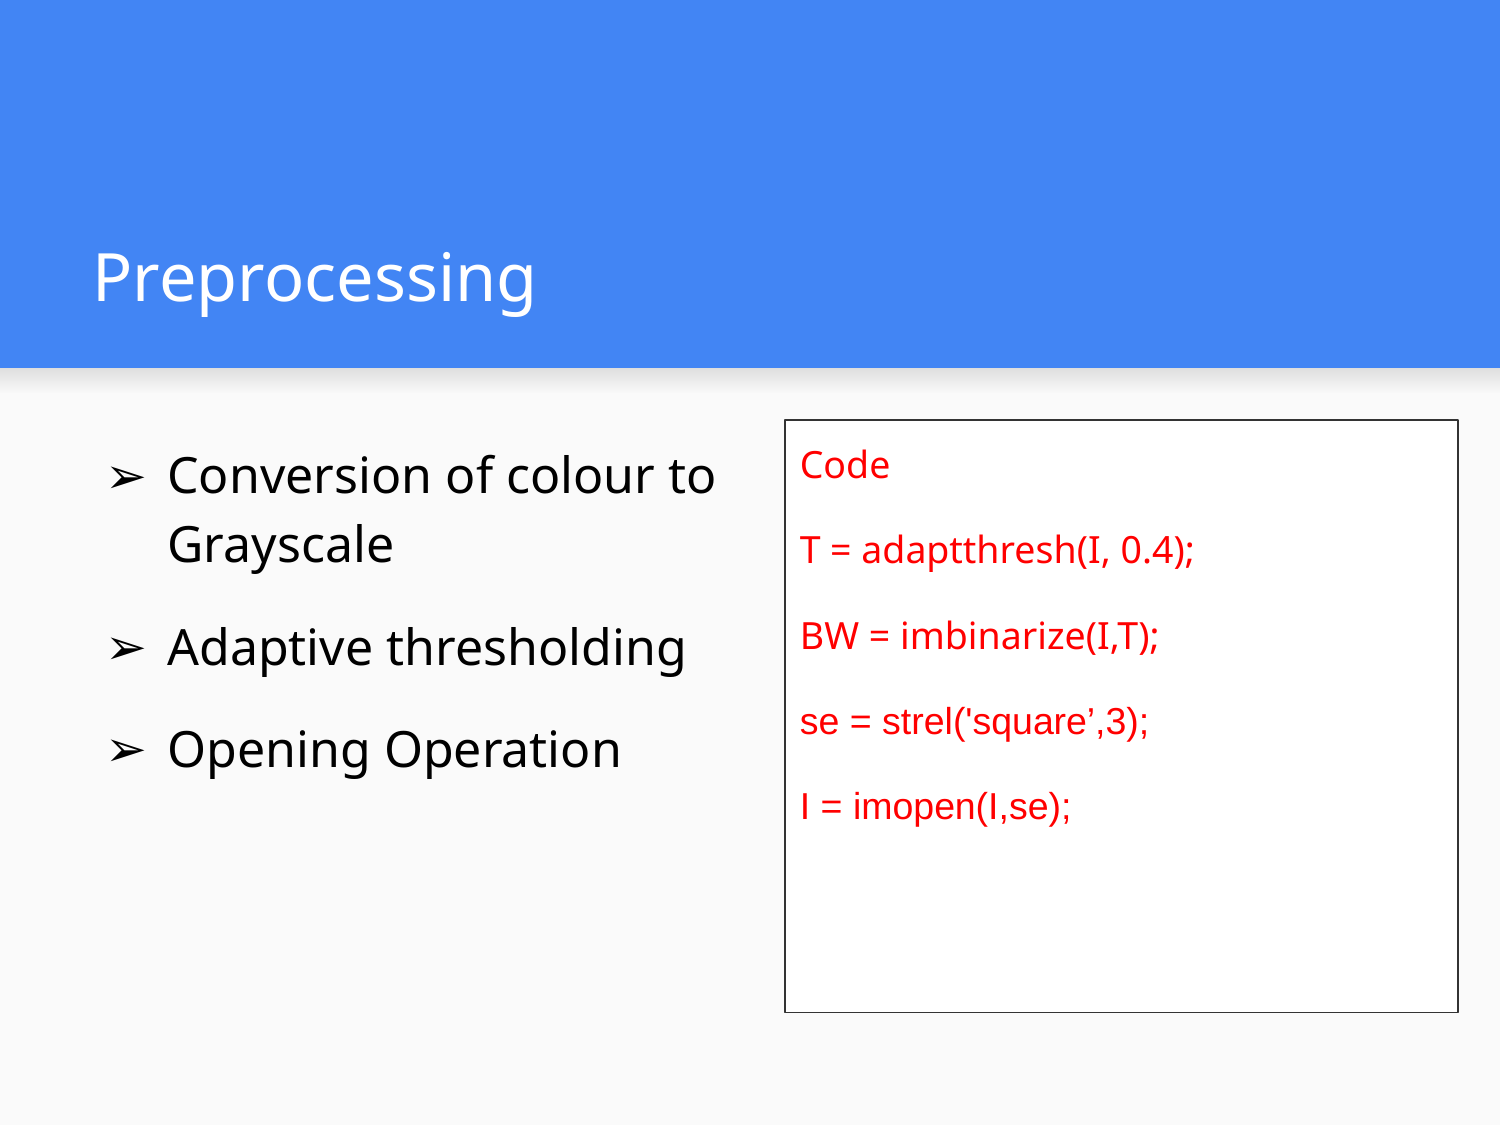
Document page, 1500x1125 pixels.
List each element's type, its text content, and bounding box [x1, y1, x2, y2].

title Preprocessing [77, 161, 1427, 330]
list Code T = adaptthresh(I, 0.4); BW = imbinarize(I,T); se = strel('square’,3); I = imopen(I,se); [784, 419, 1459, 1013]
list Conversion of colour to Grayscale Adaptive thresholding Opening Operation [77, 419, 751, 1013]
